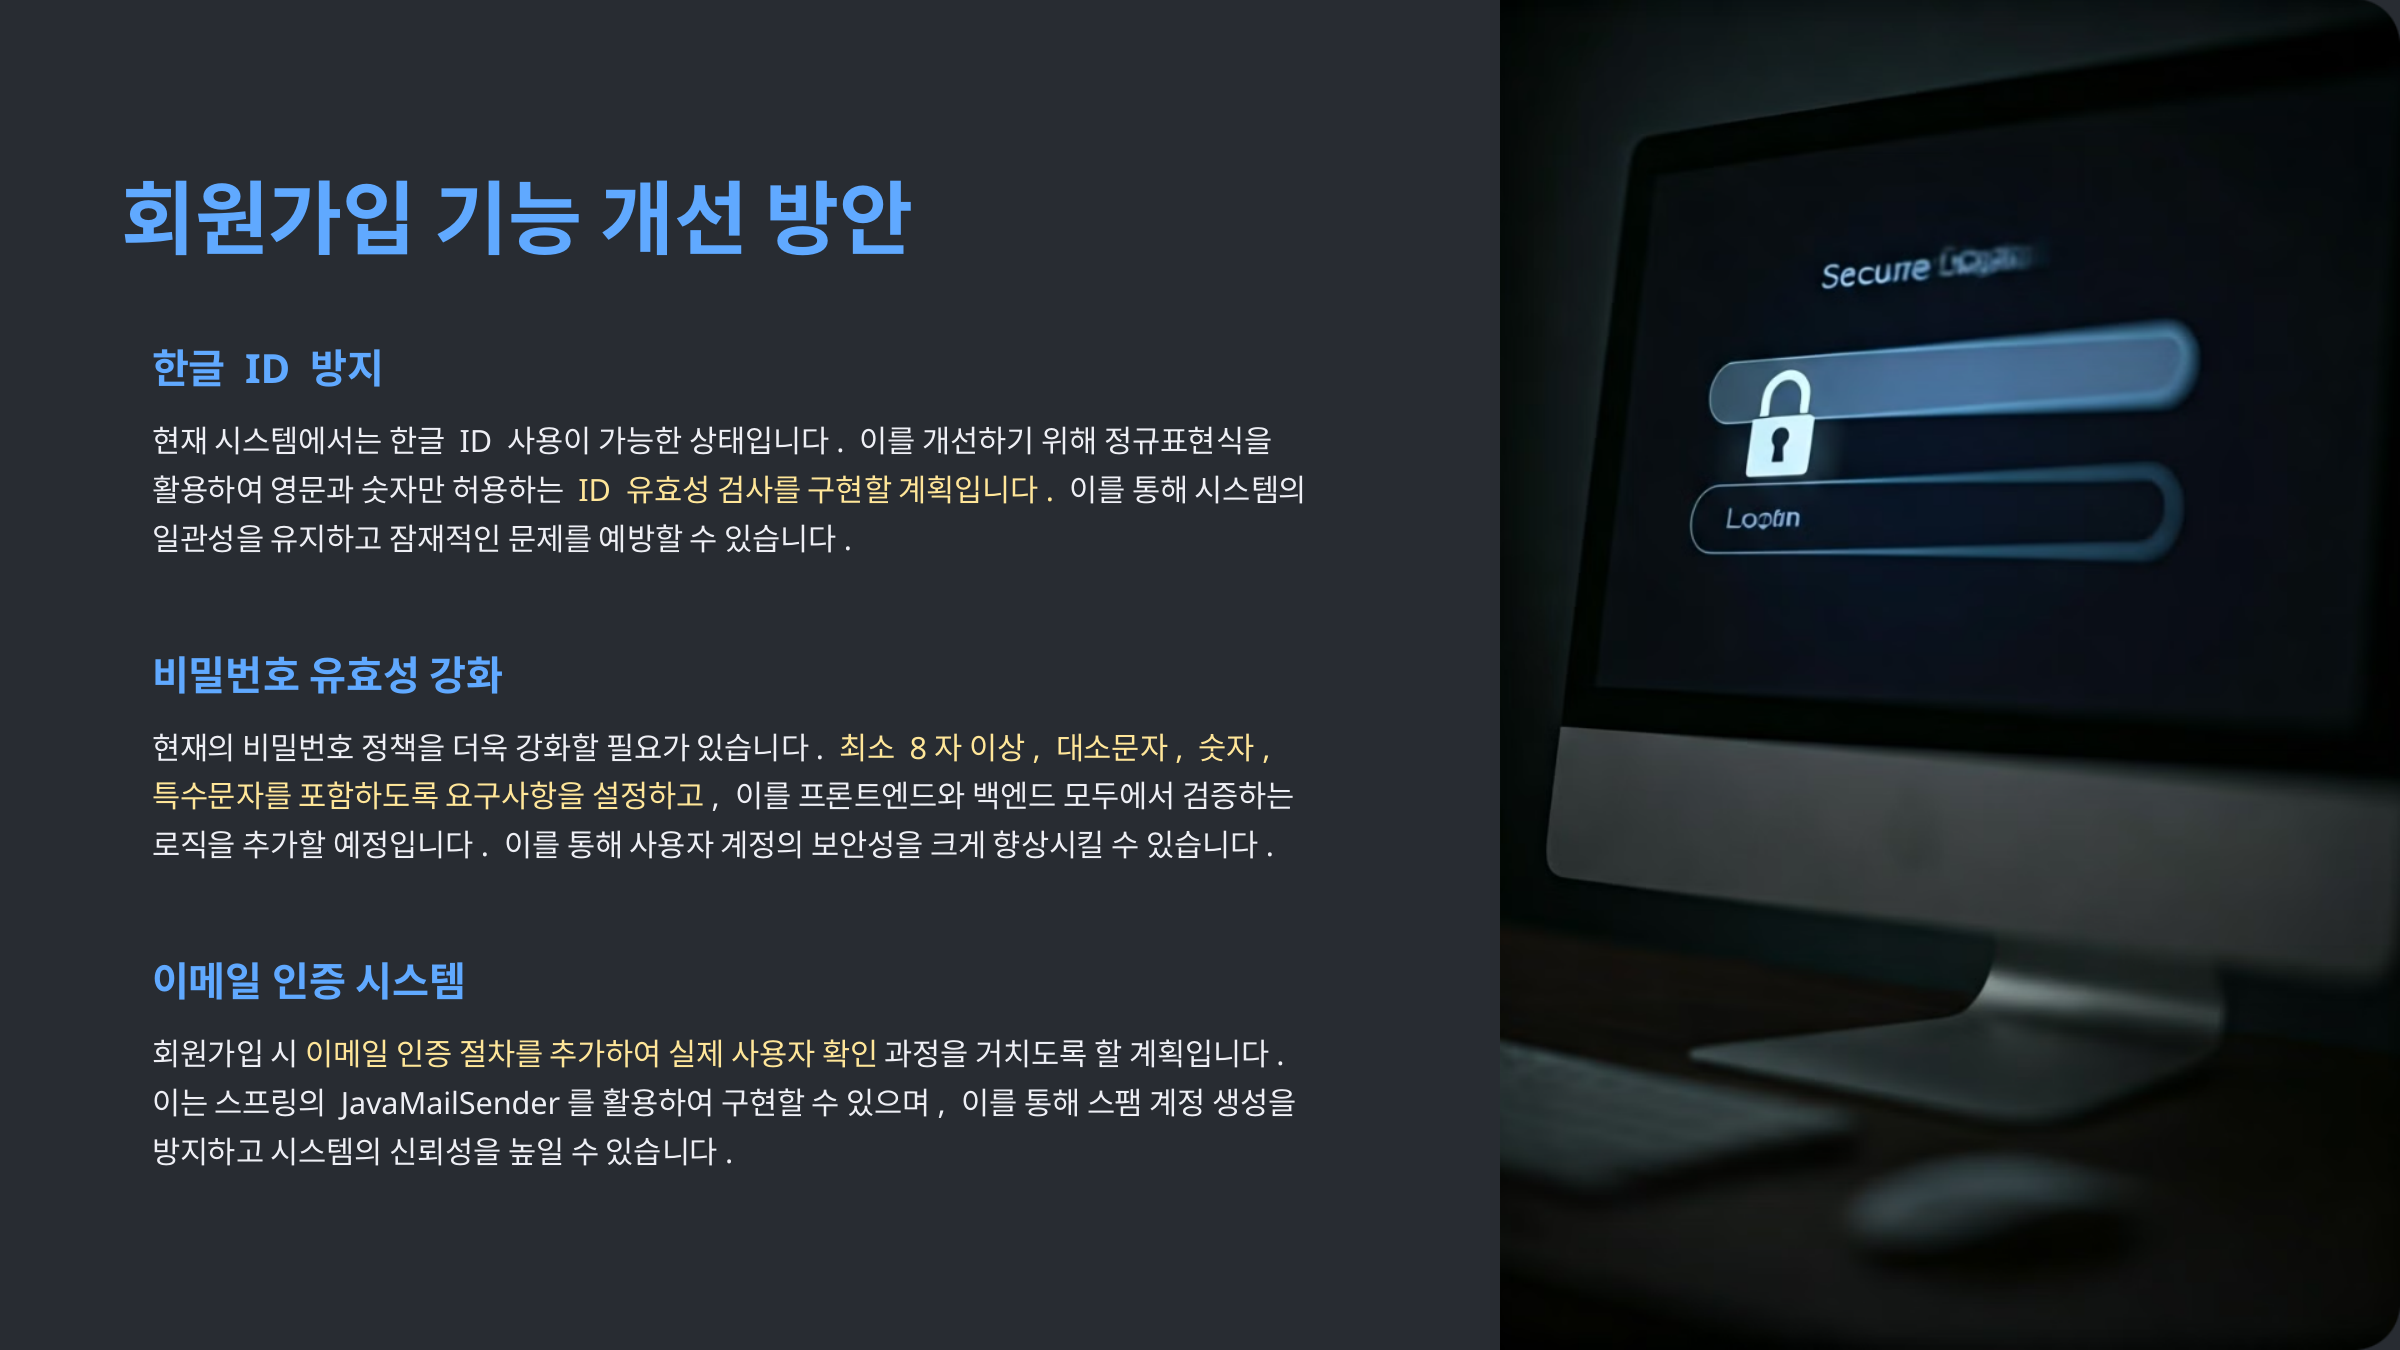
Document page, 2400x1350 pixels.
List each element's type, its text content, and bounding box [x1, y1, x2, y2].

text_box [106, 916, 1394, 1193]
text_box 비밀번호 유효성 강화 [137, 640, 539, 691]
text_box 한글 ID 방지 [137, 334, 539, 385]
text_box [106, 610, 1394, 887]
text_box [106, 303, 1394, 580]
text_box [0, 0, 1499, 1350]
picture [1499, 0, 2400, 1350]
text_box 회원가입 시 이메일 인증 절차를 추가하여 실제 사용자 확인 과정을 거치도록 할 계획입니다. 이는 스프링의 JavaMailSender를 활용하여 구현할 수 있으며, 이를 통해 스팸 계정 생성을 방지하고 시스템의 신뢰성을 높일 수 있습니다. [137, 1015, 1363, 1162]
text_box 현재의 비밀번호 정책을 더욱 강화할 필요가 있습니다. 최소 8자 이상, 대소문자, 숫자, 특수문자를 포함하도록 요구사항을 설정하고, 이를 프론트엔드와 백엔드 모두에서 검증하는 로직을 추가할 예정입니다. 이를 통해 사용자 계정의 보안성을 크게 향상시킬 수 있습니다. [137, 709, 1363, 856]
text_box 현재 시스템에서는 한글 ID 사용이 가능한 상태입니다. 이를 개선하기 위해 정규표현식을 활용하여 영문과 숫자만 허용하는 ID 유효성 검사를 구현할 계획입니다. 이를 통해 시스템의 일관성을 유지하고 잠재적인 문제를 예방할 수 있습니다. [137, 402, 1363, 549]
text_box 이메일 인증 시스템 [137, 947, 539, 998]
text_box 회원가입 기능 개선 방안 [106, 157, 910, 258]
